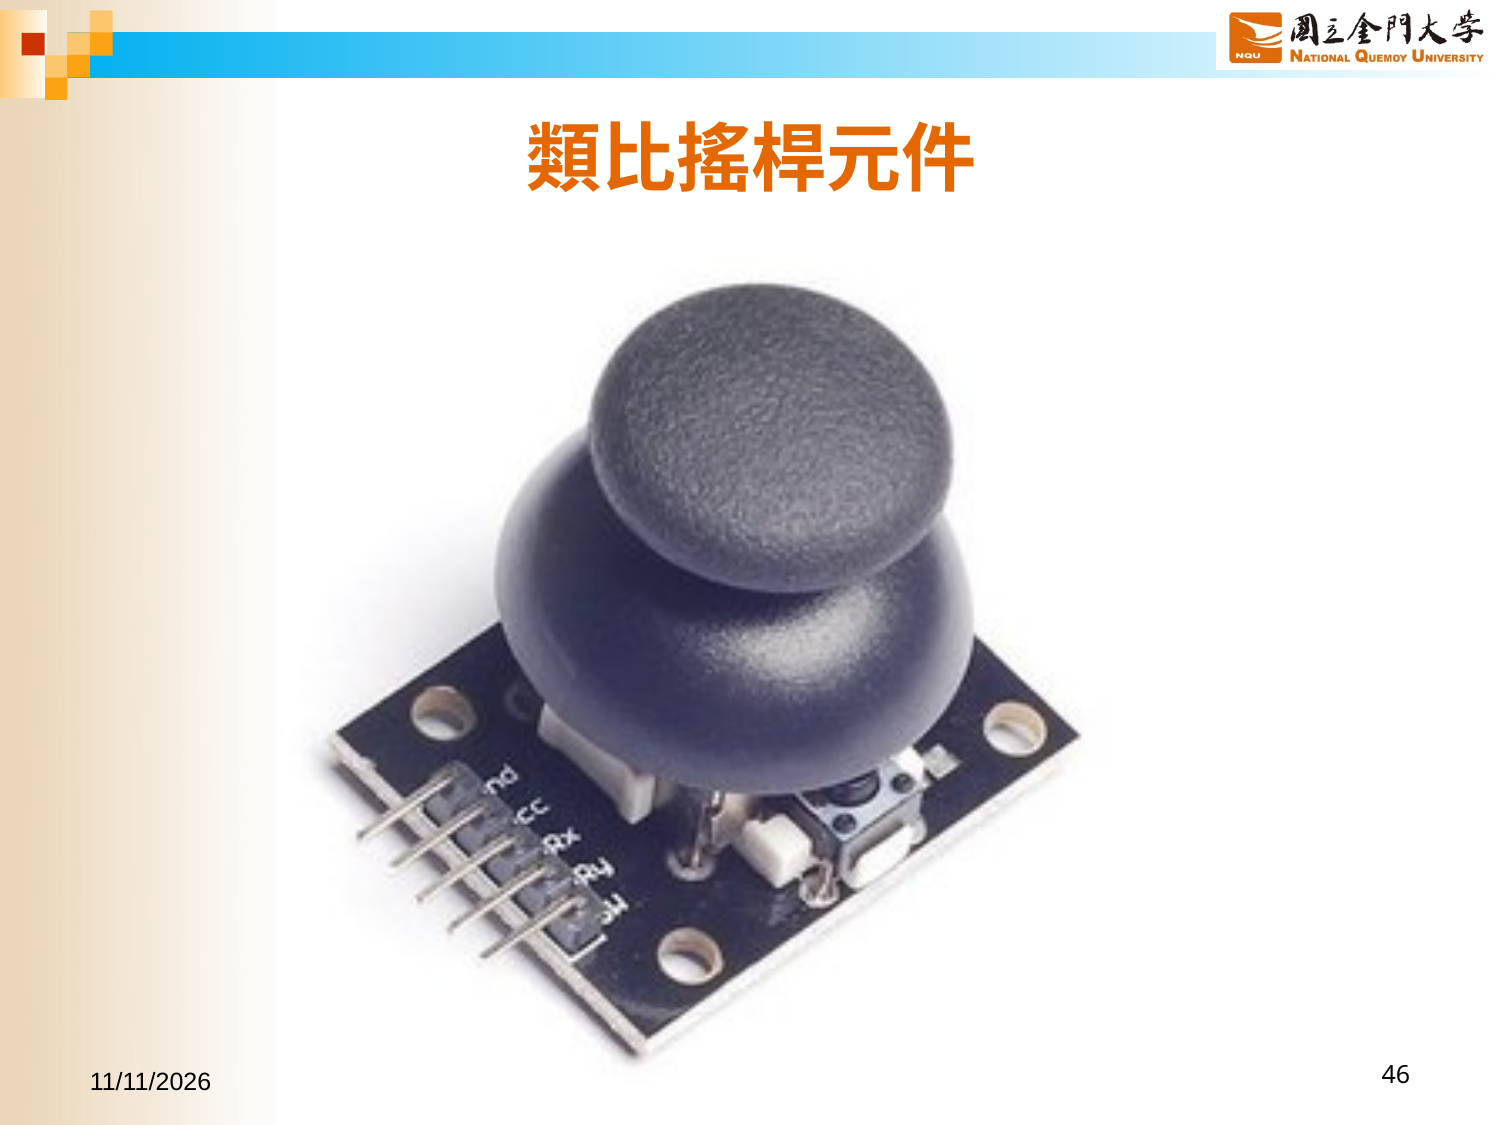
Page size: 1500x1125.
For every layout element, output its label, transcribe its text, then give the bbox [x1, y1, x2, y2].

picture [1216, 1, 1499, 70]
title 類比搖桿元件 [76, 42, 1427, 268]
text_box 46 [1133, 1024, 1425, 1100]
text_box 2017/6/24 [75, 1024, 273, 1103]
picture [277, 245, 1129, 1101]
